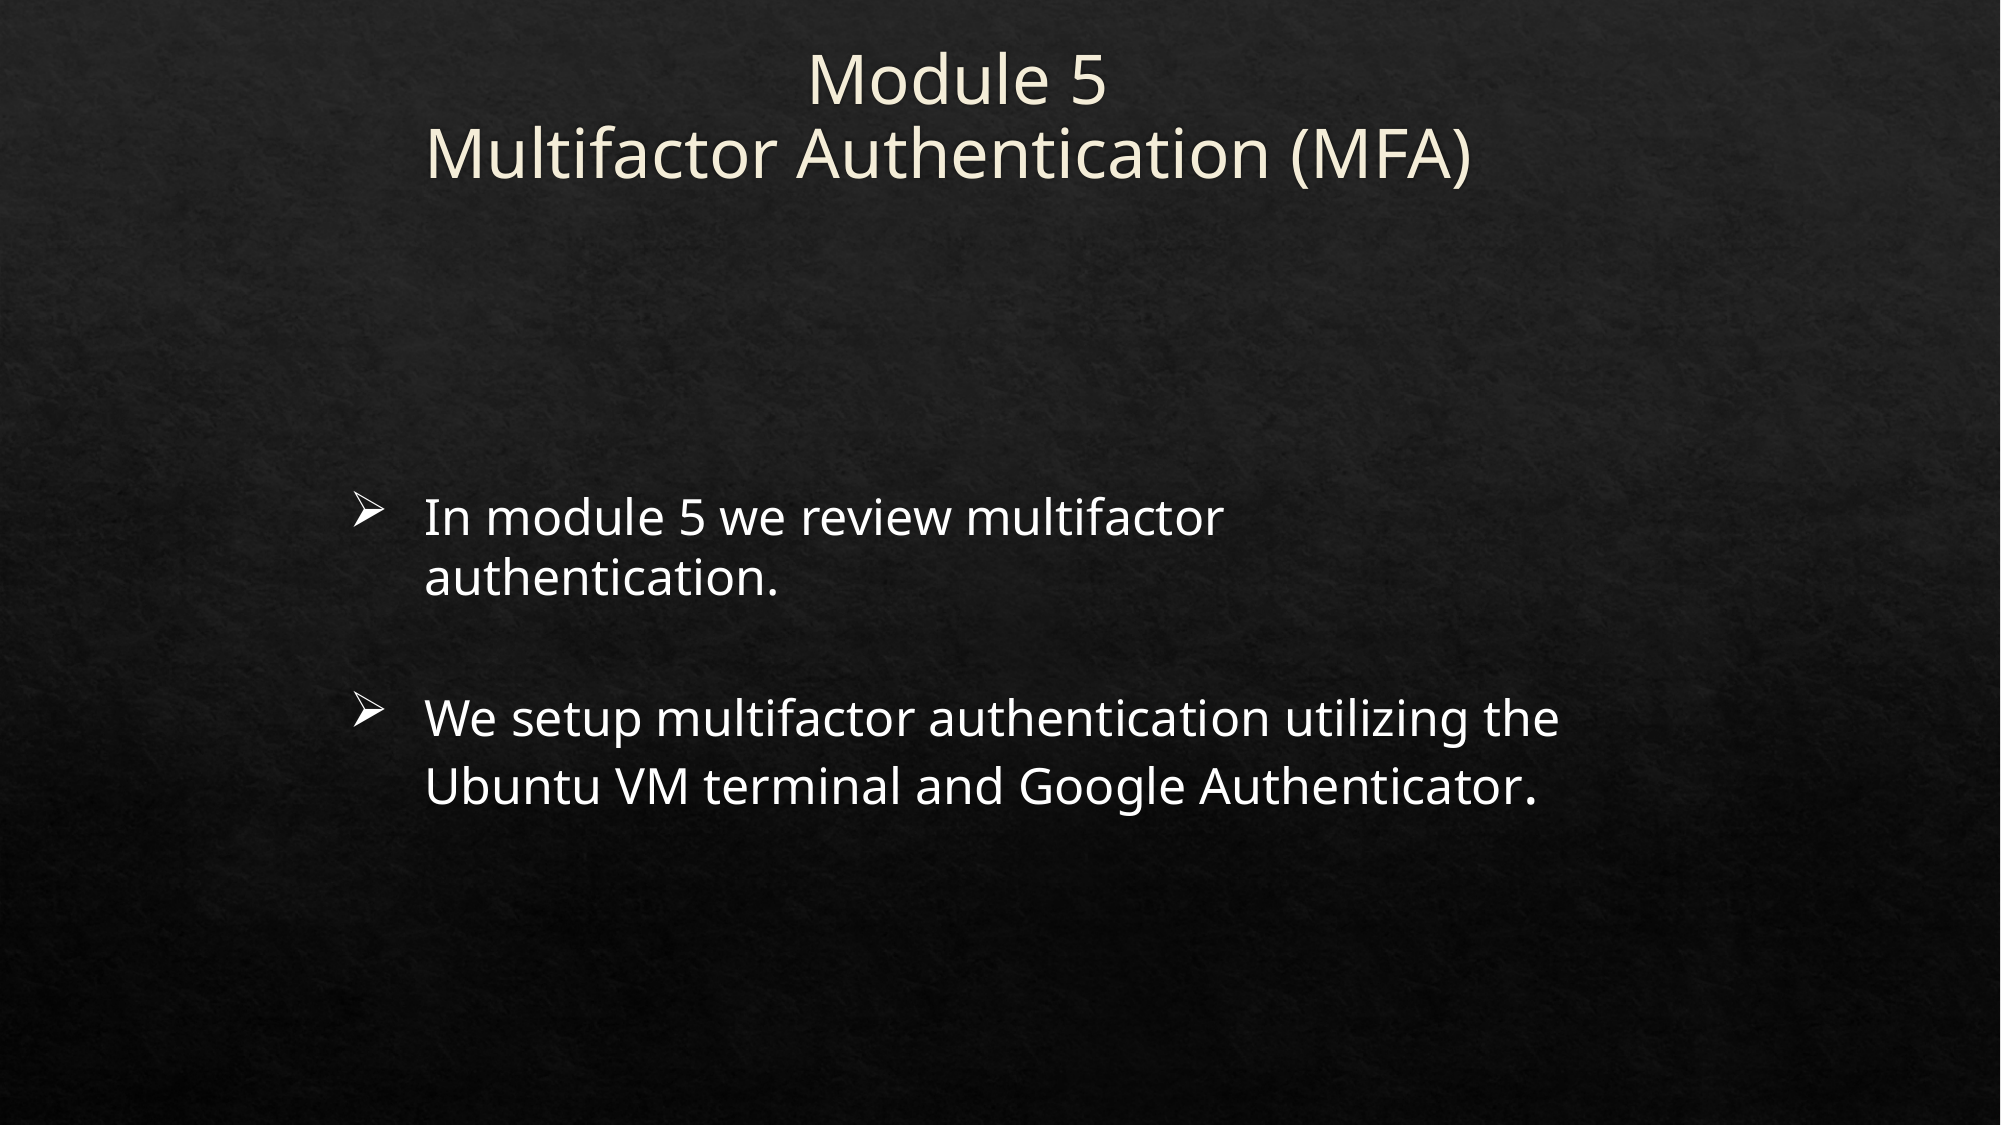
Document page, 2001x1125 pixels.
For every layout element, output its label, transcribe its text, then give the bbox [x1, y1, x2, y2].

text_box In module 5 we review multifactor authentication. We setup multifactor authentication utilizing the Ubuntu VM terminal and Google Authenticator. [334, 351, 1581, 950]
title Module 5 Multifactor Authentication (MFA) [334, 0, 1581, 239]
